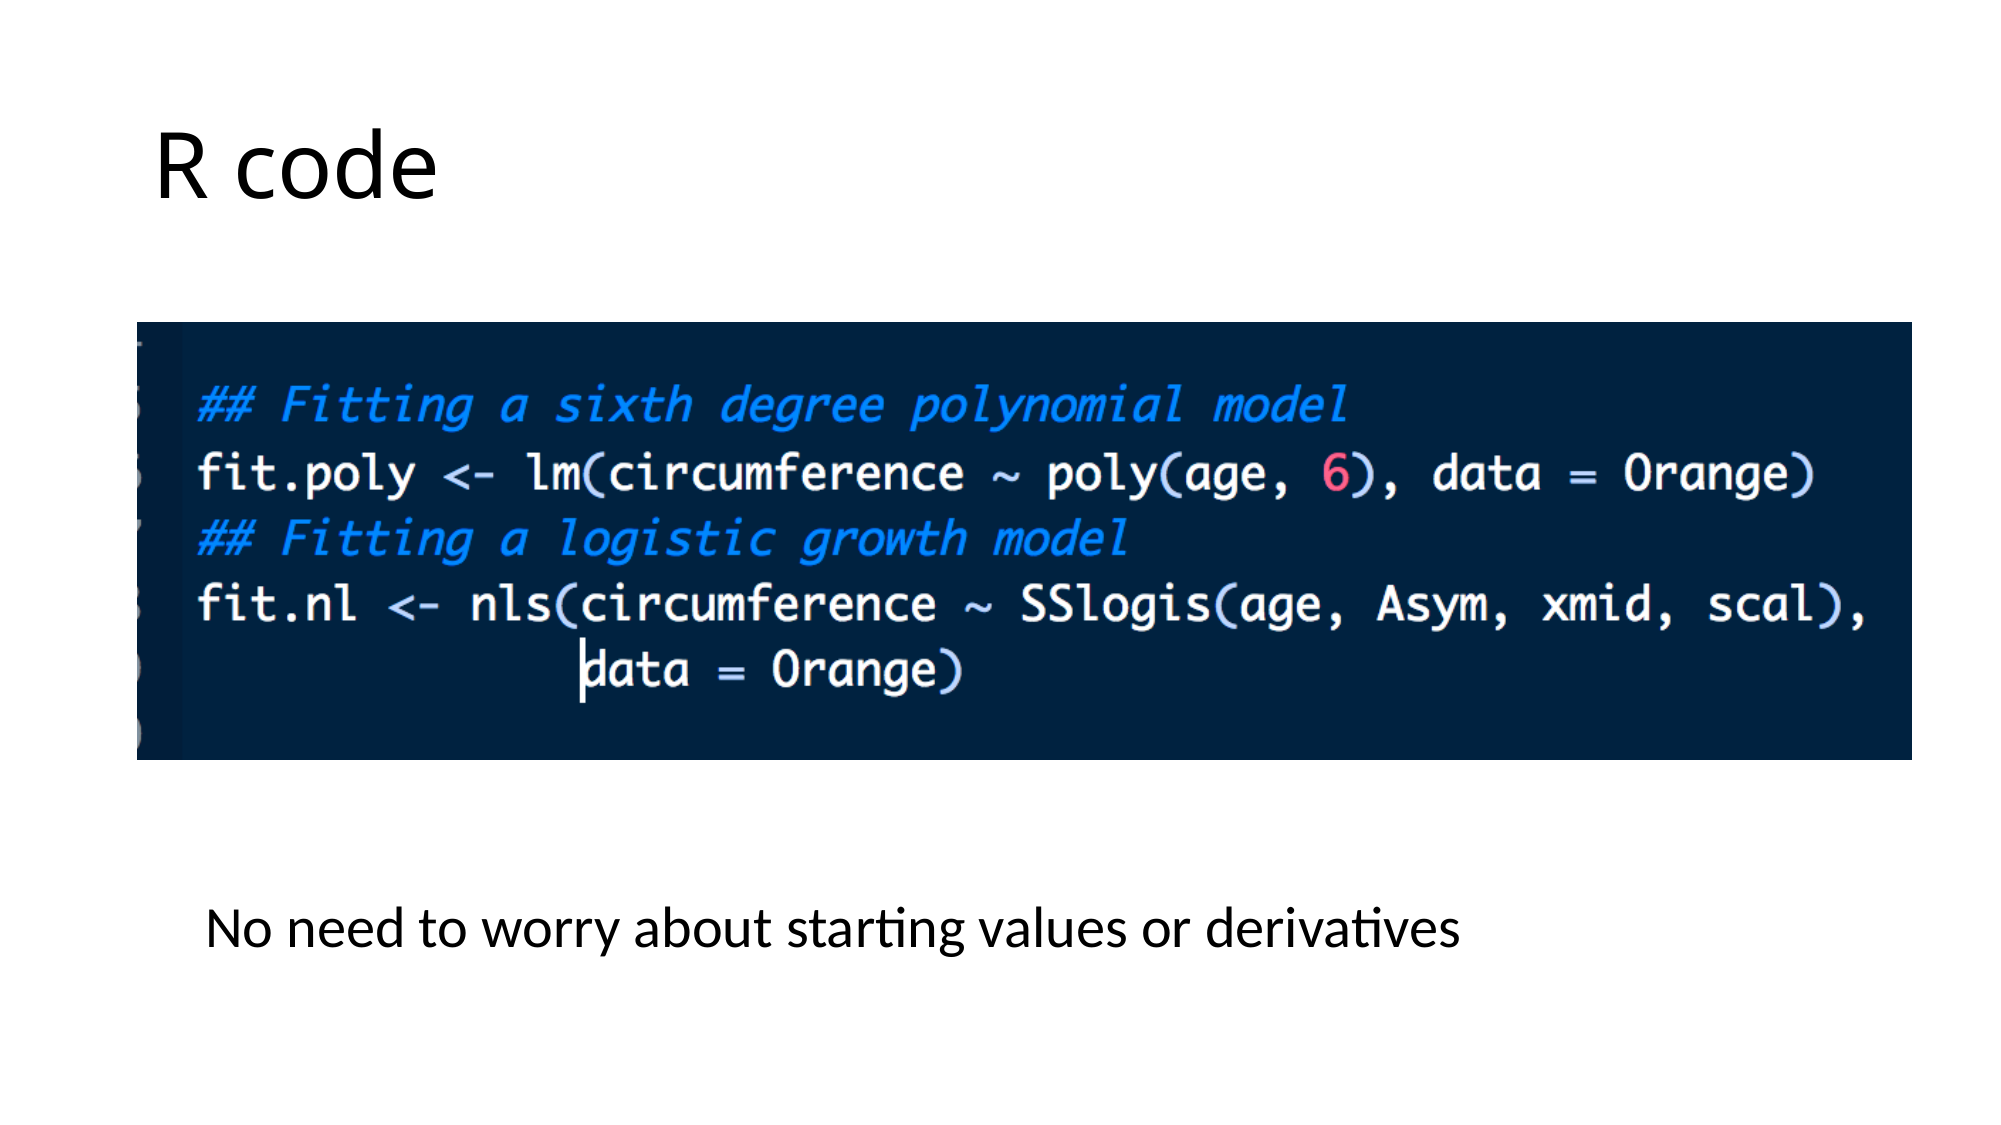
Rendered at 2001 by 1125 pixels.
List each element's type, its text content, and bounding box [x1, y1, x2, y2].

text_box No need to worry about starting values or derivatives [190, 881, 1477, 966]
title R code [137, 59, 1863, 278]
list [137, 322, 1912, 760]
